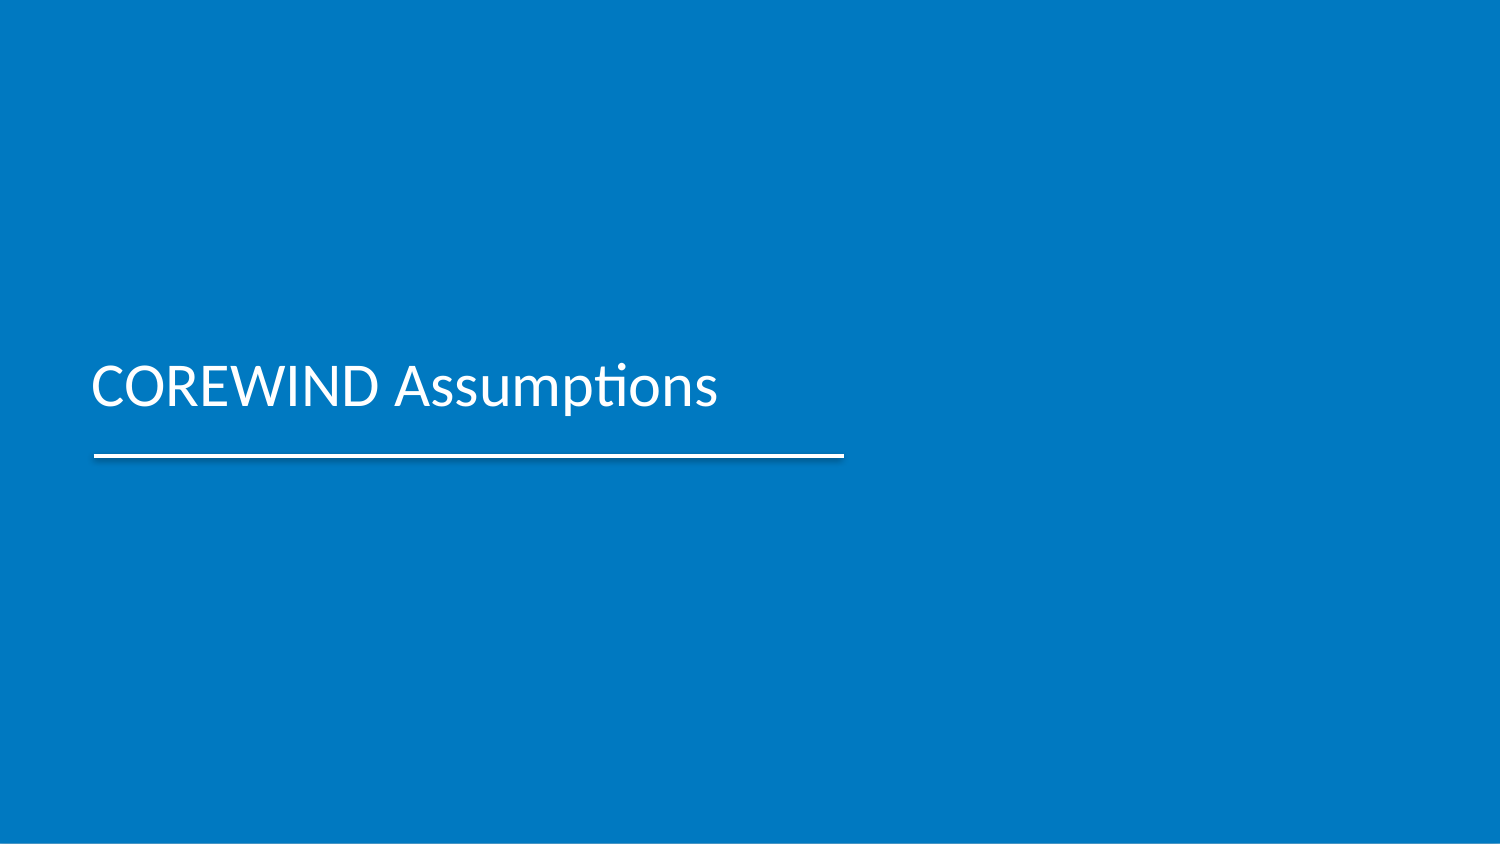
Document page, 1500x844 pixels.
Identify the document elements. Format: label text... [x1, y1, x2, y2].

list COREWIND Assumptions [76, 205, 737, 427]
